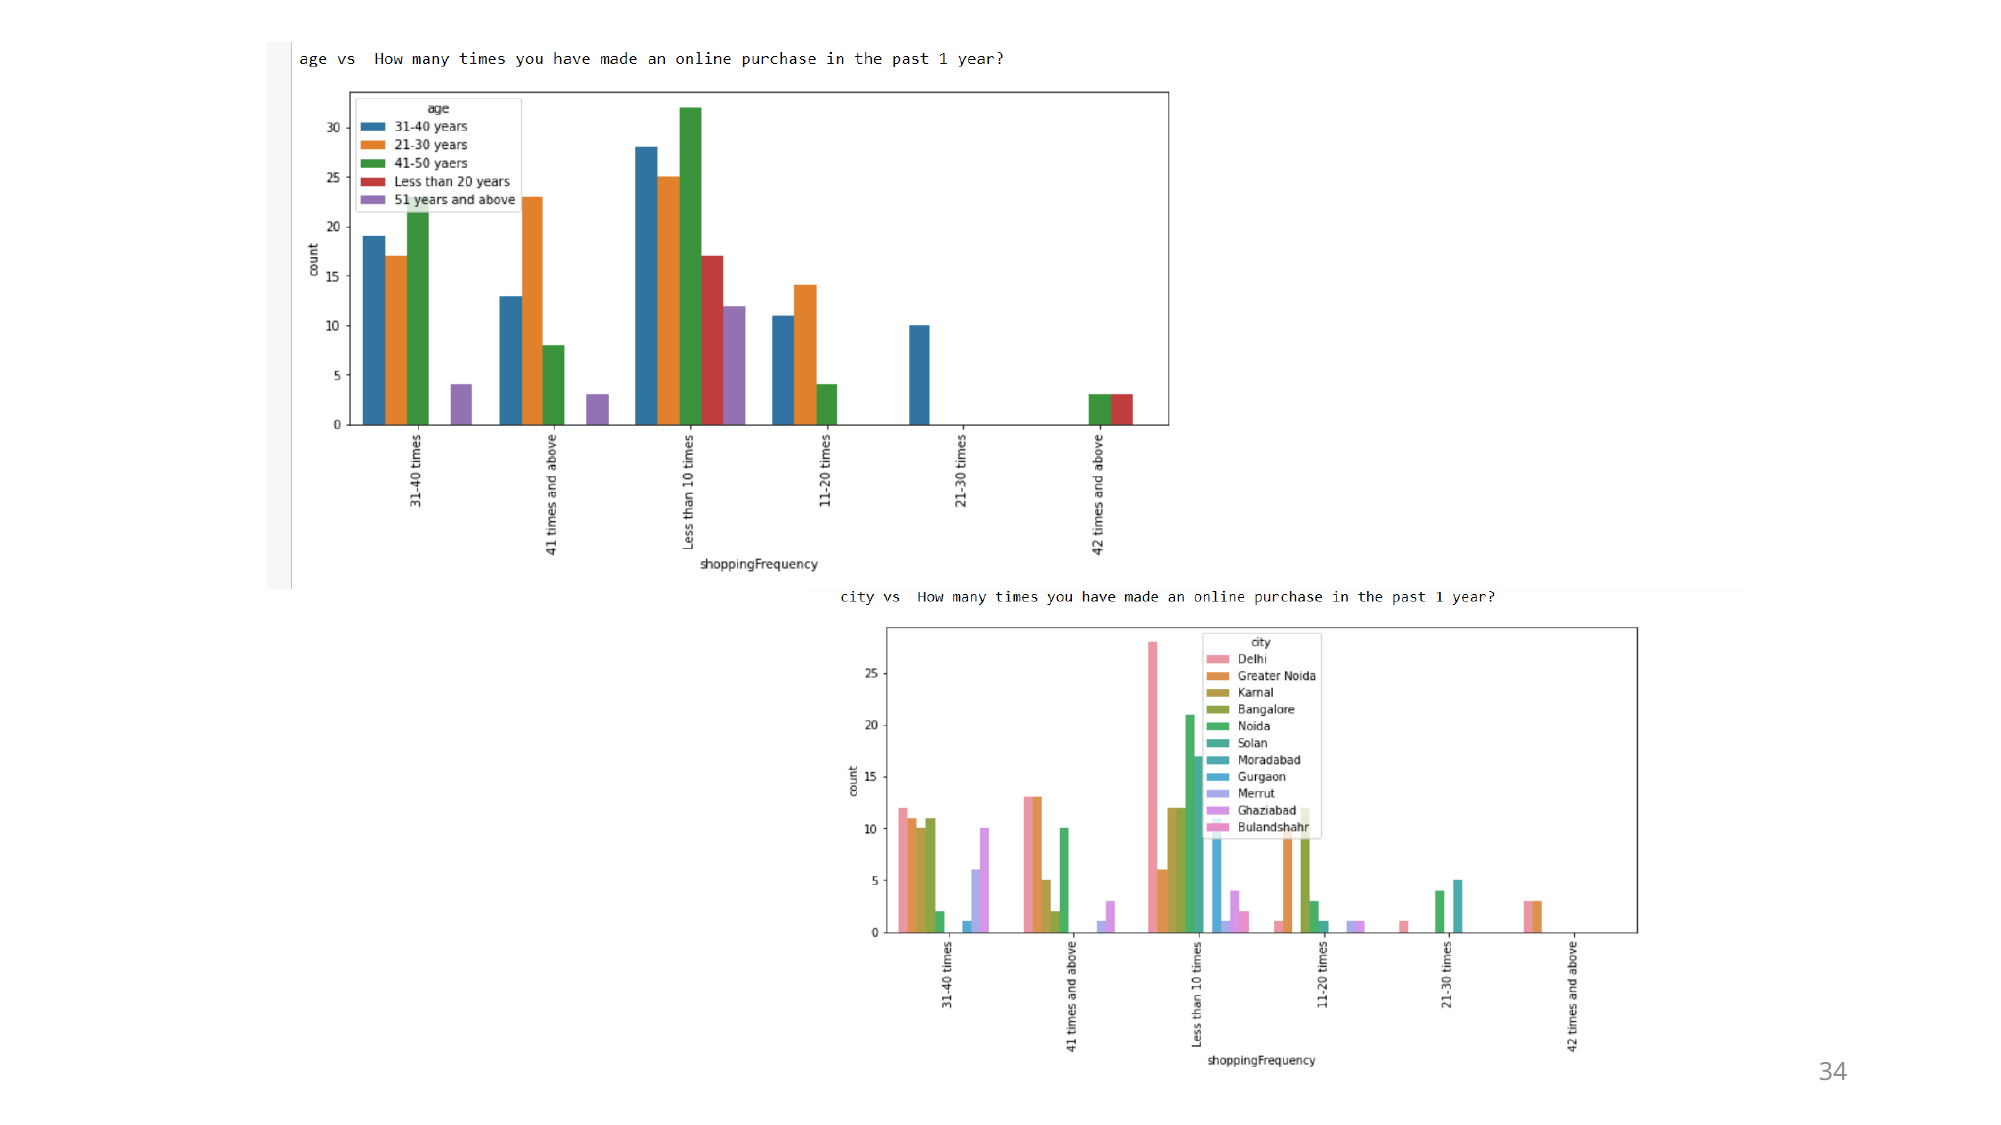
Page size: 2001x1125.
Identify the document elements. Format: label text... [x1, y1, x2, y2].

slide_number 34 [1412, 1042, 1863, 1103]
picture [267, 42, 1745, 1080]
